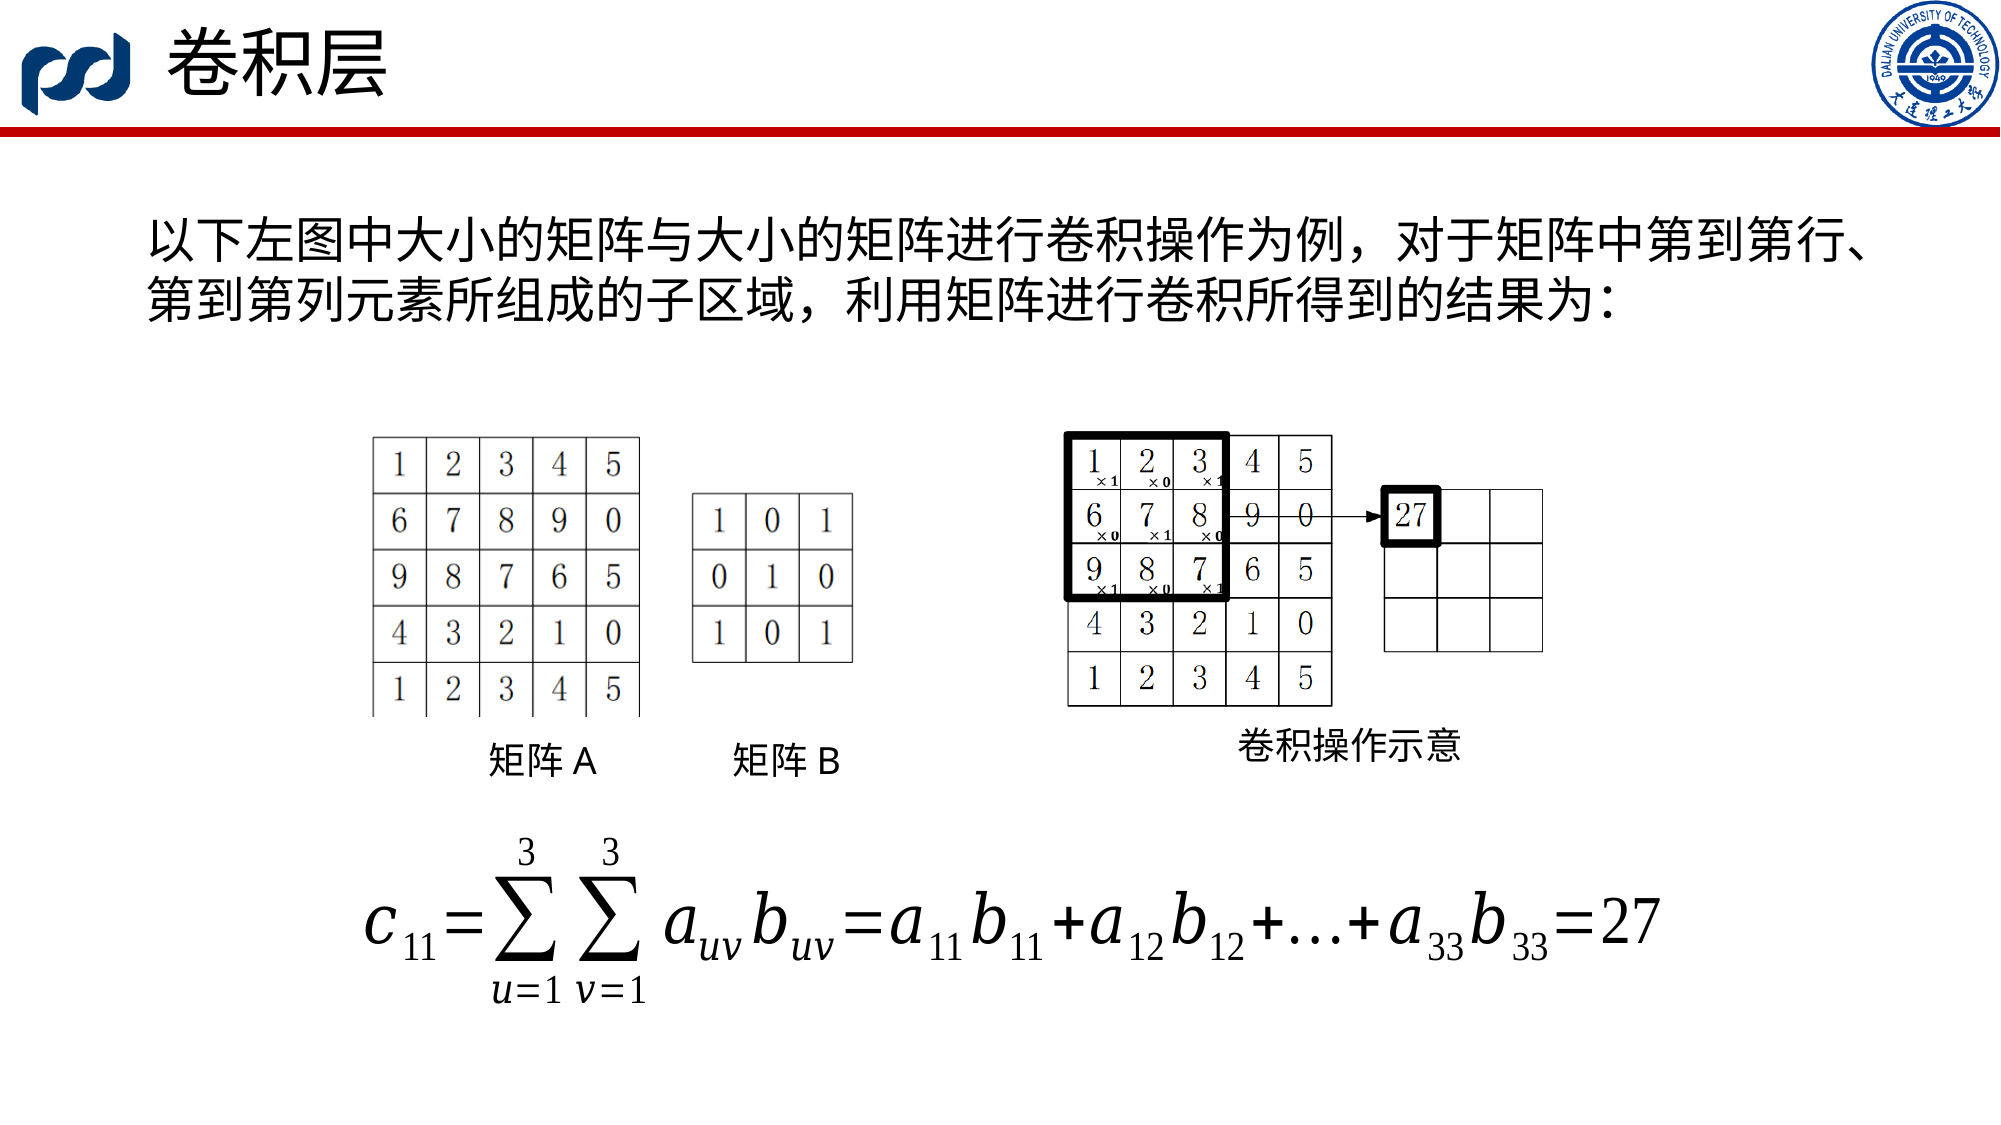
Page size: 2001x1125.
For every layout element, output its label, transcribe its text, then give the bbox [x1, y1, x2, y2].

title 卷积层 [150, 15, 1327, 118]
text_box 卷积操作示意 [1196, 714, 1611, 775]
picture [1059, 427, 1547, 709]
picture [12, 11, 150, 122]
picture [371, 435, 855, 717]
picture [1871, 0, 2001, 128]
text_box 矩阵A 矩阵B [474, 730, 958, 790]
